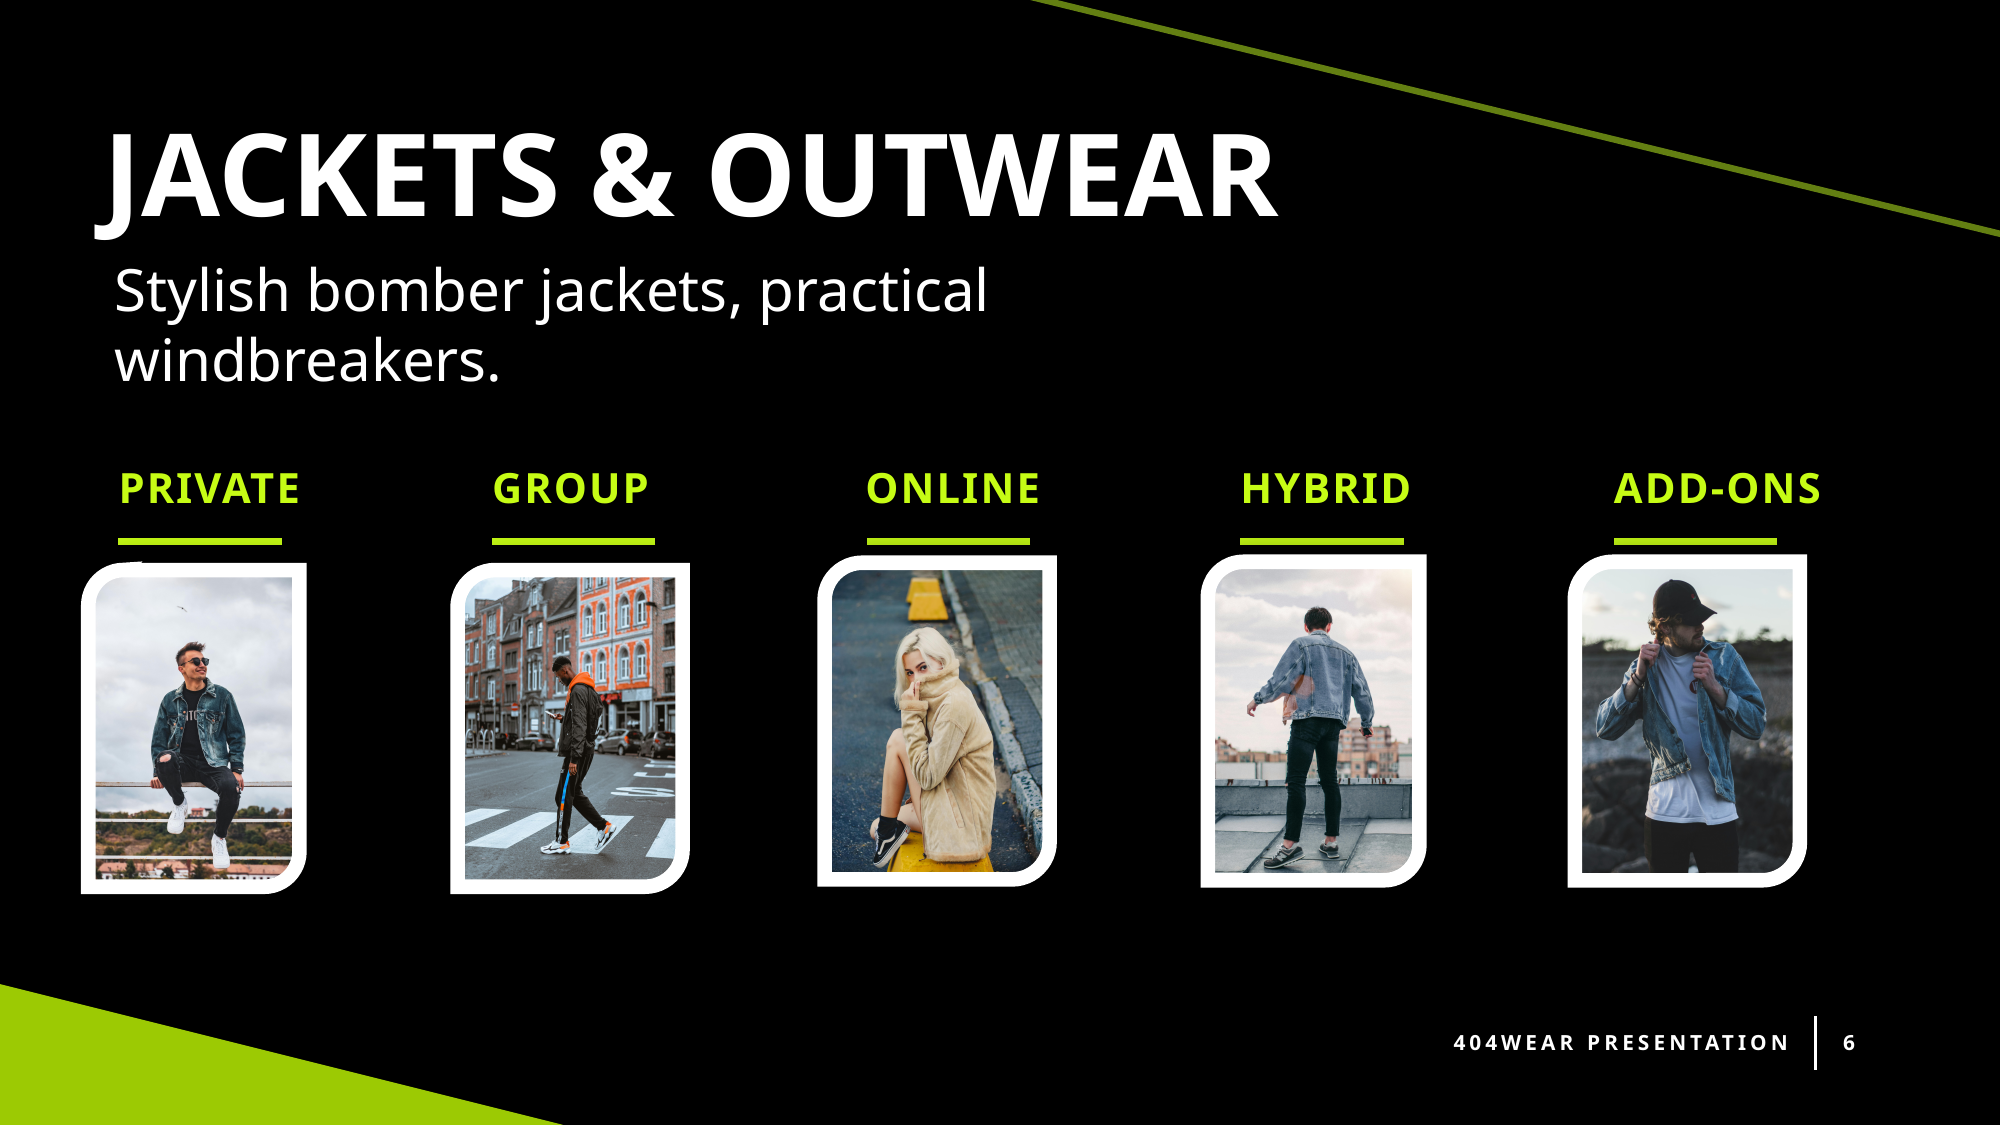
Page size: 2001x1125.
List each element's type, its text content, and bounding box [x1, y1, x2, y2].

footer 404wear presentation [1164, 1013, 1803, 1074]
picture [457, 570, 683, 887]
list GROUP [476, 460, 774, 543]
list ADD-ONS [1598, 460, 1896, 543]
list PRIVATE [103, 460, 401, 543]
picture [824, 562, 1050, 880]
title Jackets & outwear [103, 116, 1901, 228]
picture [1207, 561, 1420, 881]
list HYBRID [1225, 460, 1523, 543]
list ONLINE [850, 460, 1148, 543]
text_box Stylish bomber jackets, practical windbreakers. [99, 175, 1376, 401]
picture [1574, 561, 1800, 881]
slide_number 6 [1828, 1013, 1901, 1074]
picture [88, 570, 300, 887]
